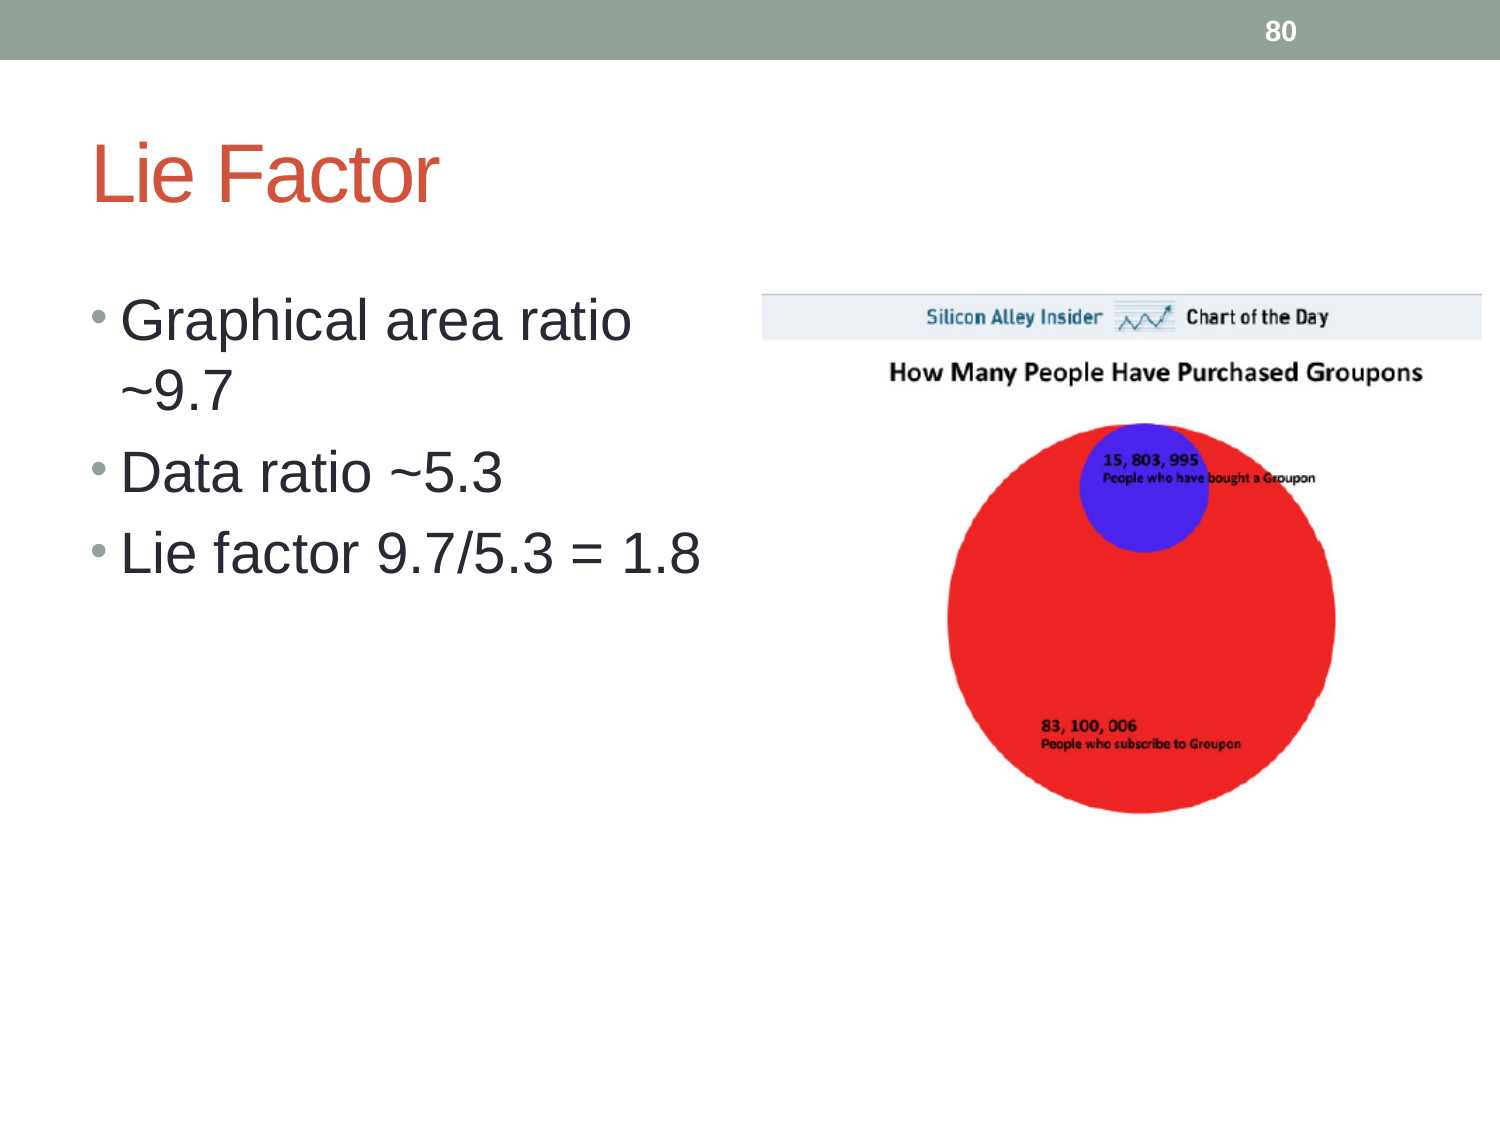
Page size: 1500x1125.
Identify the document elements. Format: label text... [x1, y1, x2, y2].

picture [762, 287, 1482, 823]
list Graphical area ratio ~9.7 Data ratio ~5.3 Lie factor 9.7/5.3 = 1.8 [75, 274, 738, 1049]
slide_number 80 [1250, 3, 1425, 57]
title Lie Factor [75, 87, 1425, 250]
